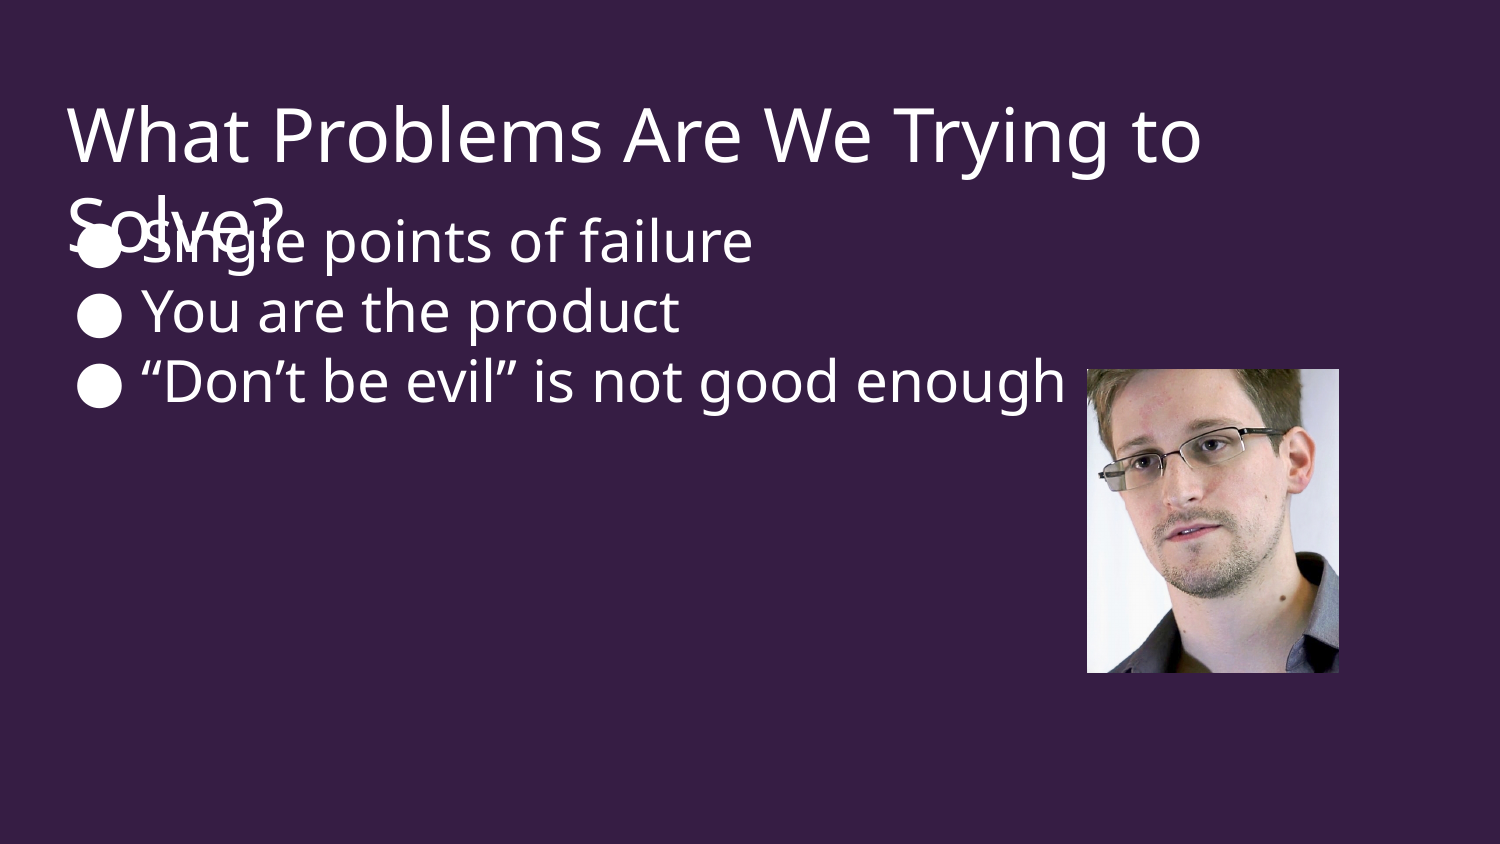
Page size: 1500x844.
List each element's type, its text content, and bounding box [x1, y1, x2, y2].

list Single points of failure You are the product “Don’t be evil” is not good enough [51, 189, 1449, 750]
picture [1086, 369, 1339, 673]
title What Problems Are We Trying to Solve? [51, 72, 1449, 167]
